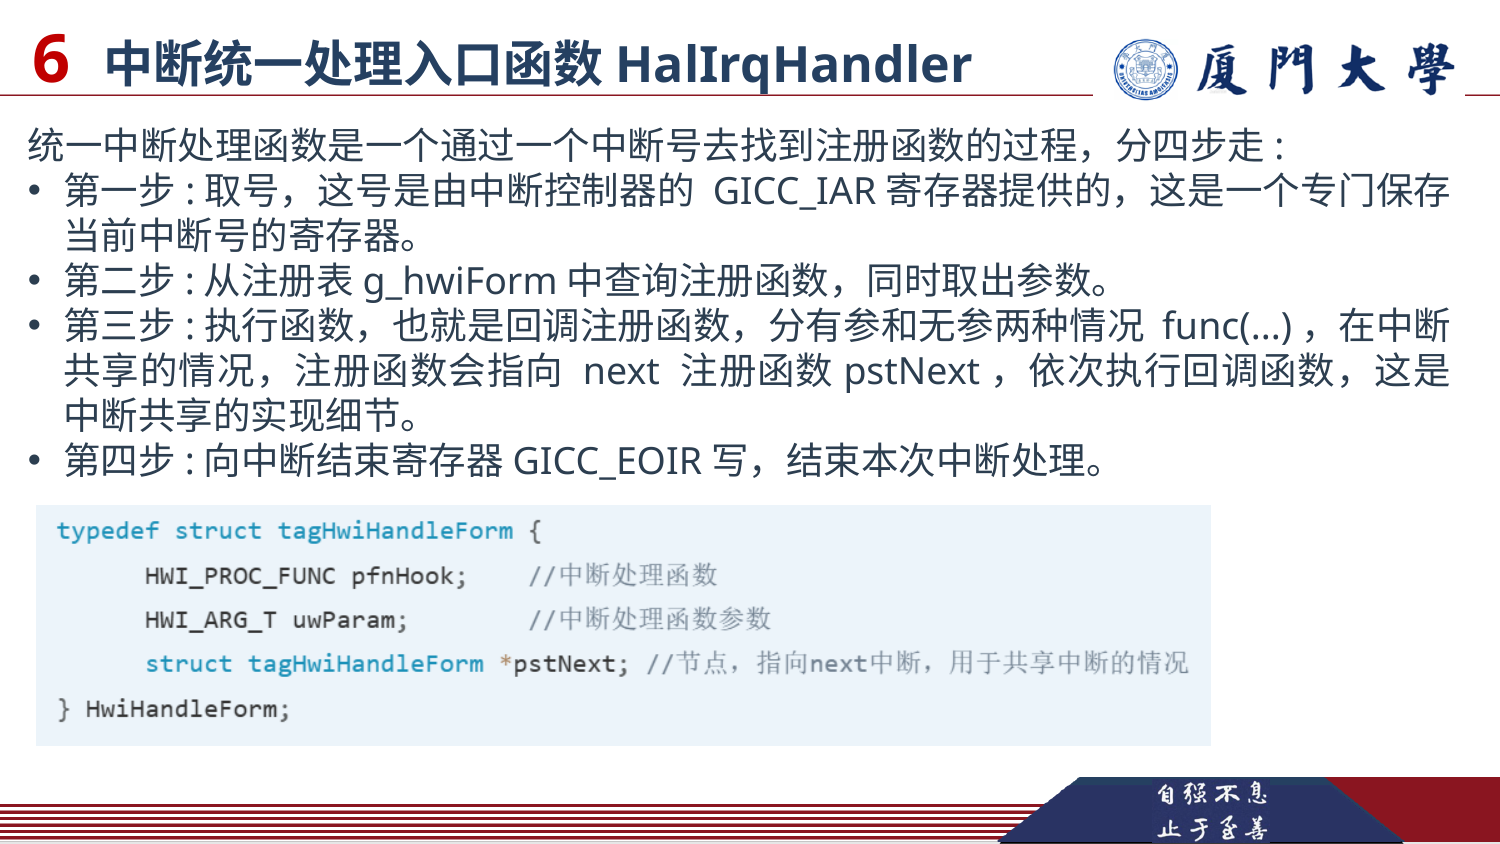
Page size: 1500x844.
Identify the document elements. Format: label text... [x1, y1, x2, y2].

text_box 统一中断处理函数是一个通过一个中断号去找到注册函数的过程，分四步走: 第一步:取号，这号是由中断控制器的 GICC_IAR寄存器提供的，这是一个专门保存当前中断号的寄存器。 第二步:从注册表g_hwiForm中查询注册函数，同时取出参数。 第三步:执行函数，也就是回调注册函数，分有参和无参两种情况 func(...)，在中断共享的情况，注册函数会指向 next 注册函数pstNext，依次执行回调函数，这是中断共享的实现细节。 第四步:向中断结束寄存器GICC_EOIR写，结束本次中断处理。 [13, 114, 1466, 490]
picture [0, 0, 1500, 844]
text_box 6 中断统一处理入口函数HalIrqHandler [17, 8, 1229, 104]
